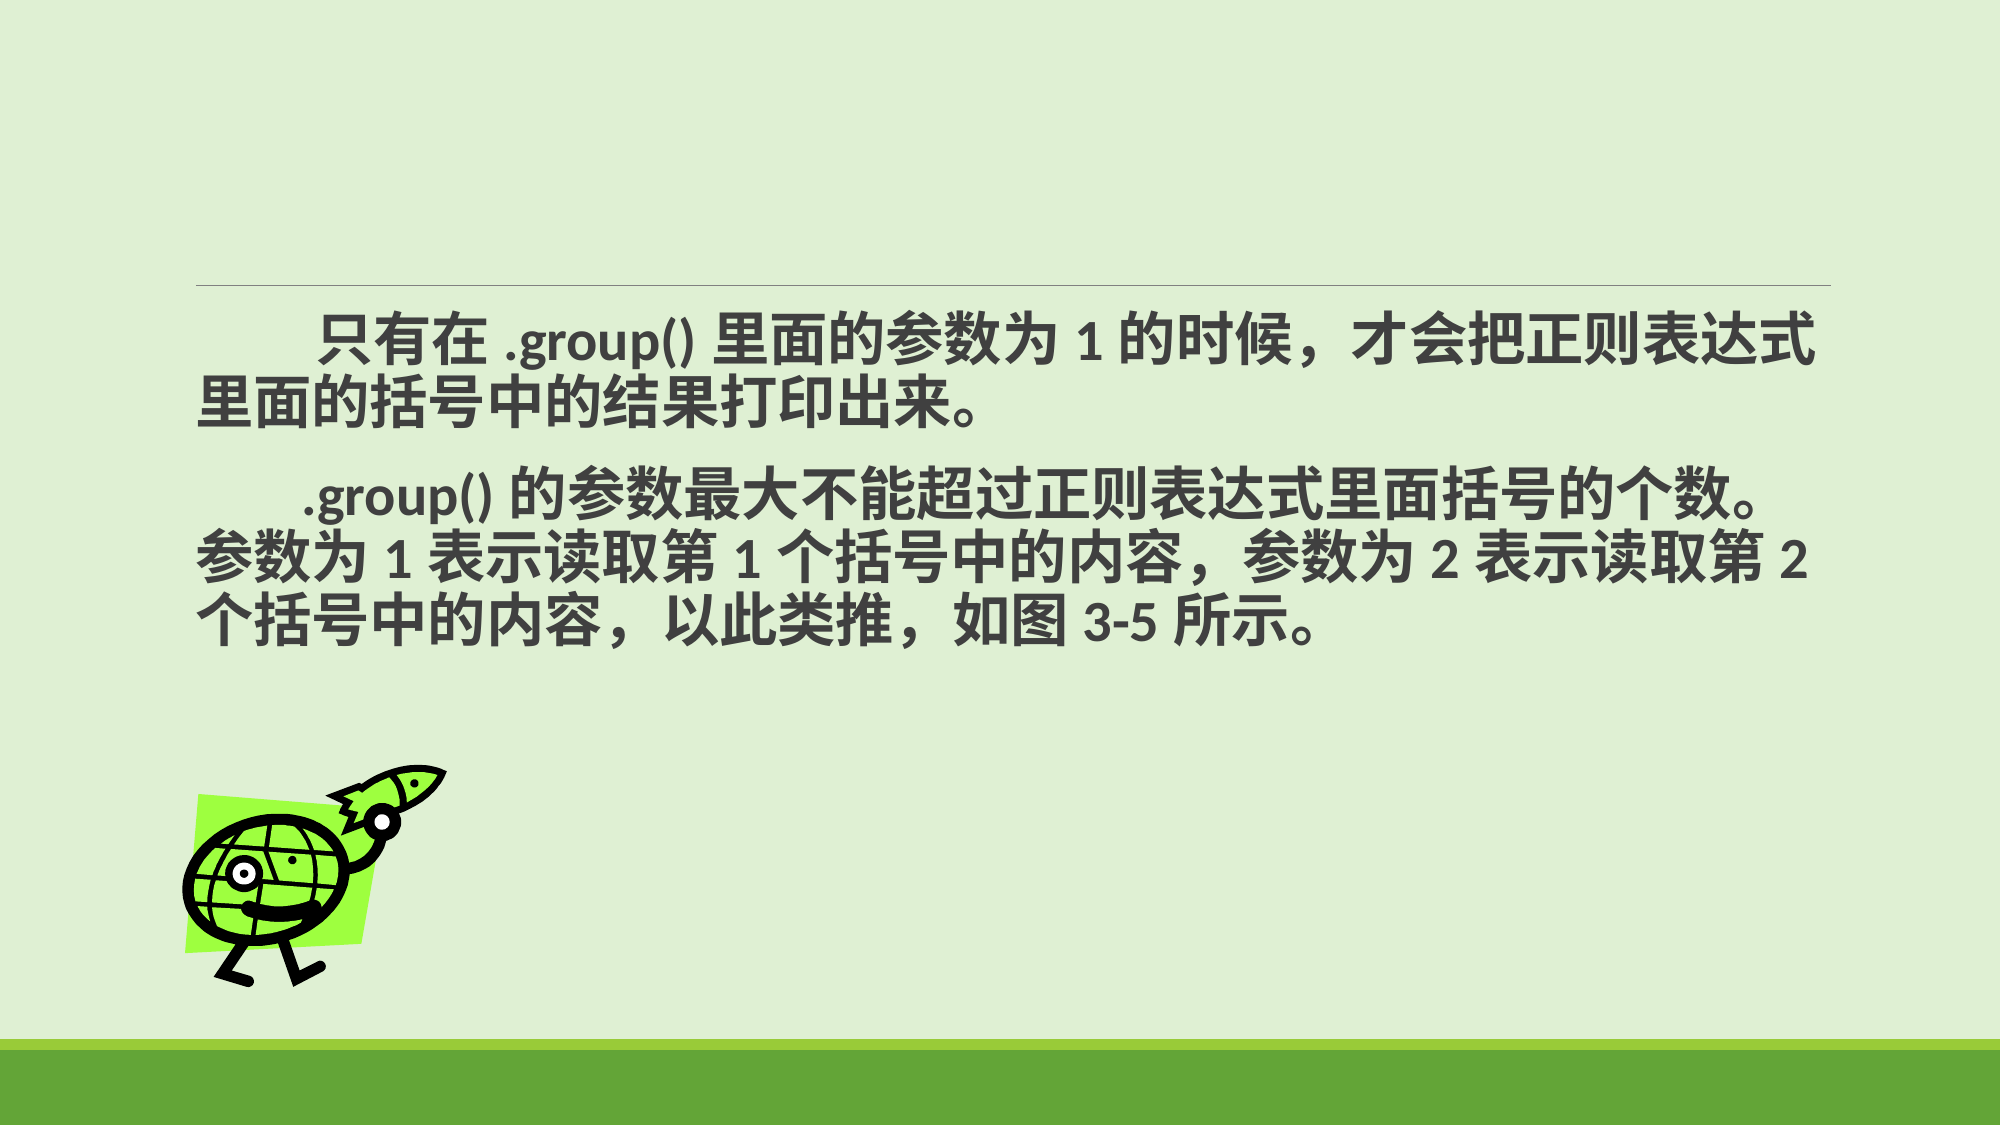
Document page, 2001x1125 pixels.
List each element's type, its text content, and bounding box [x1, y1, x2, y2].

list 只有在.group()里面的参数为1的时候，才会把正则表达式里面的括号中的结果打印出来。 .group()的参数最大不能超过正则表达式里面括号的个数。参数为1表示读取第1个括号中的内容，参数为2表示读取第2个括号中的内容，以此类推，如图3-5所示。 [180, 302, 1830, 963]
picture [179, 762, 448, 988]
